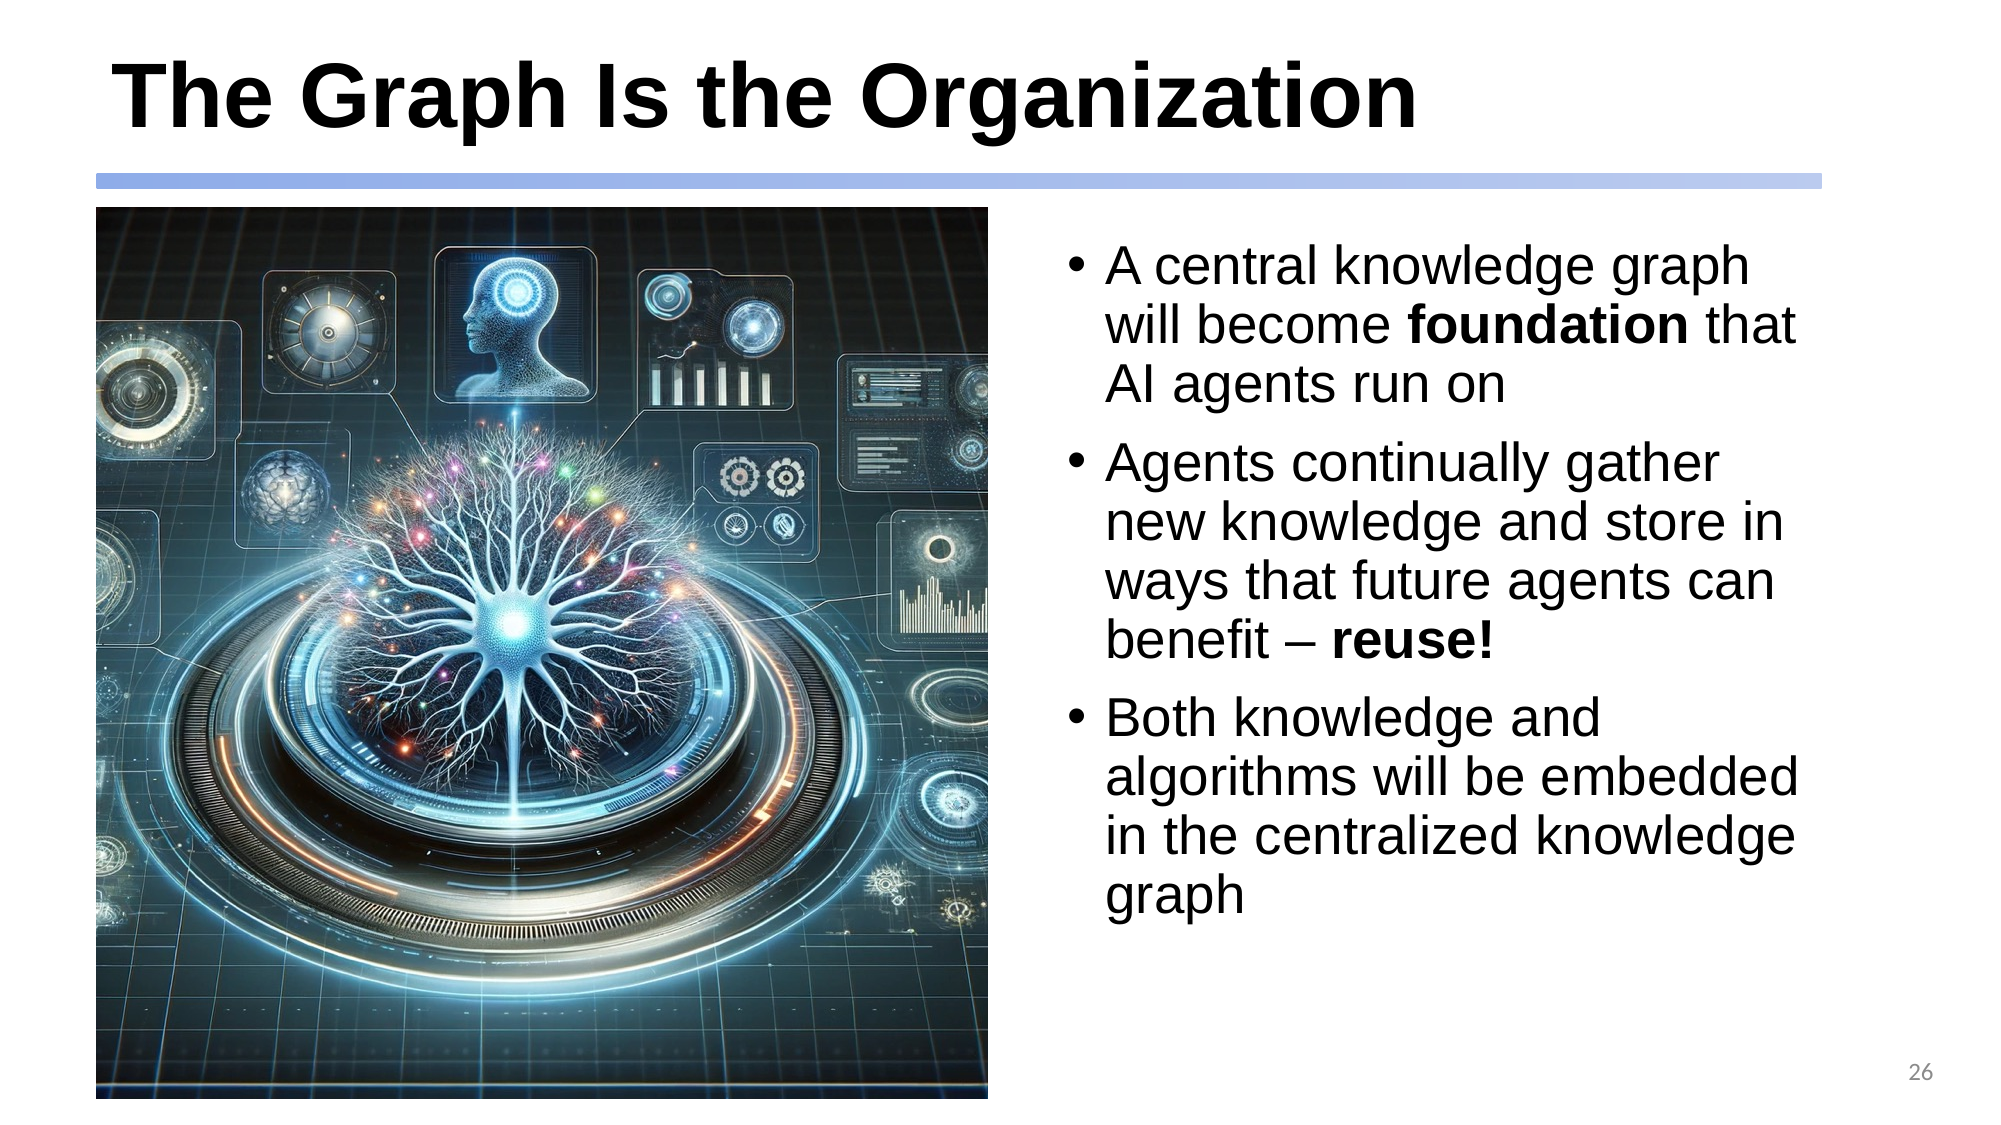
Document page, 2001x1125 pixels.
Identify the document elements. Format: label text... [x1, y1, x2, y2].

list A central knowledge graph will become foundation that AI agents run on Agents continually gather new knowledge and store in ways that future agents can benefit – reuse! Both knowledge and algorithms will be embedded in the centralized knowledge graph [1052, 230, 1843, 944]
picture [96, 207, 988, 1099]
slide_number 26 [1498, 1040, 1949, 1101]
title The Graph Is the Organization [96, 26, 1822, 169]
